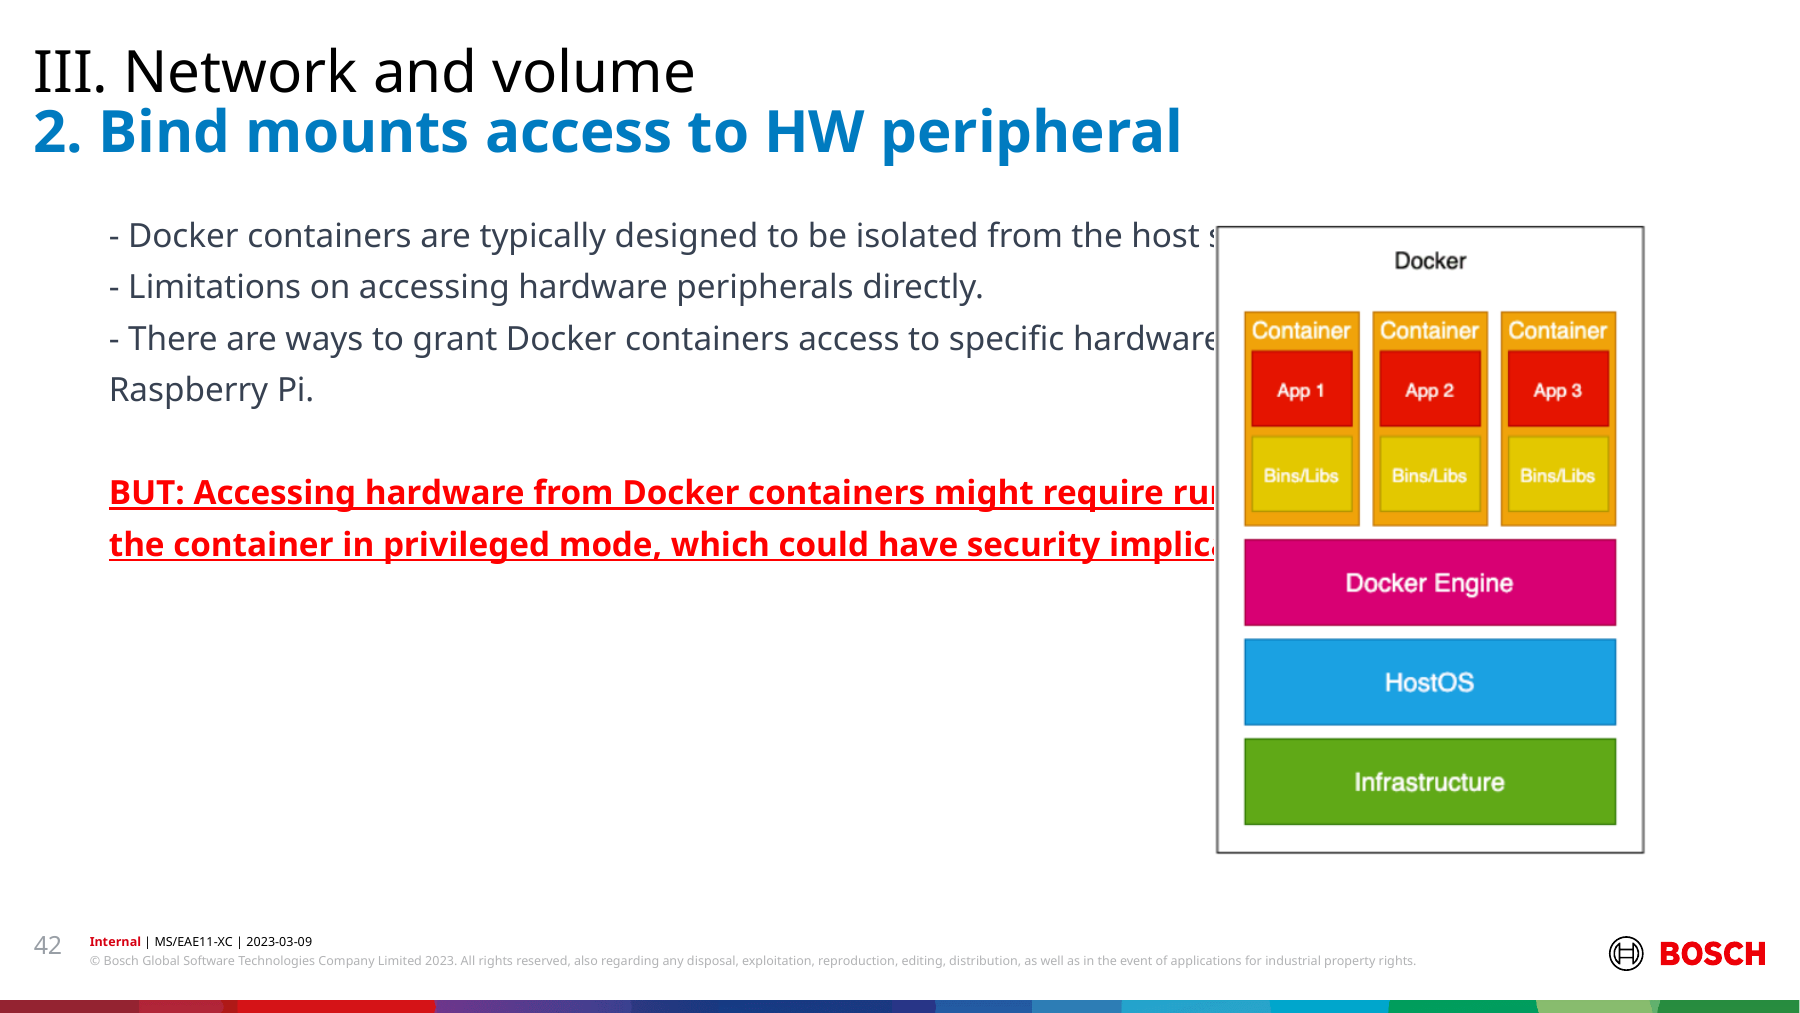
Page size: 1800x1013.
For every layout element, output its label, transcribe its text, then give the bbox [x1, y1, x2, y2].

list III. Network and volume [33, 42, 1766, 107]
list - Docker containers are typically designed to be isolated from the host system. - Limitations on accessing hardware peripherals directly. - There are ways to grant Docker containers access to specific hardware on a Raspberry Pi. BUT: Accessing hardware from Docker containers might require running the container in privileged mode, which could have security implications [33, 212, 1766, 909]
picture [1214, 225, 1646, 857]
title 2. Bind mounts access to HW peripheral [33, 102, 1200, 167]
picture [1388, 1000, 1800, 1013]
picture [0, 1000, 1270, 1013]
slide_number 42 [33, 929, 81, 997]
